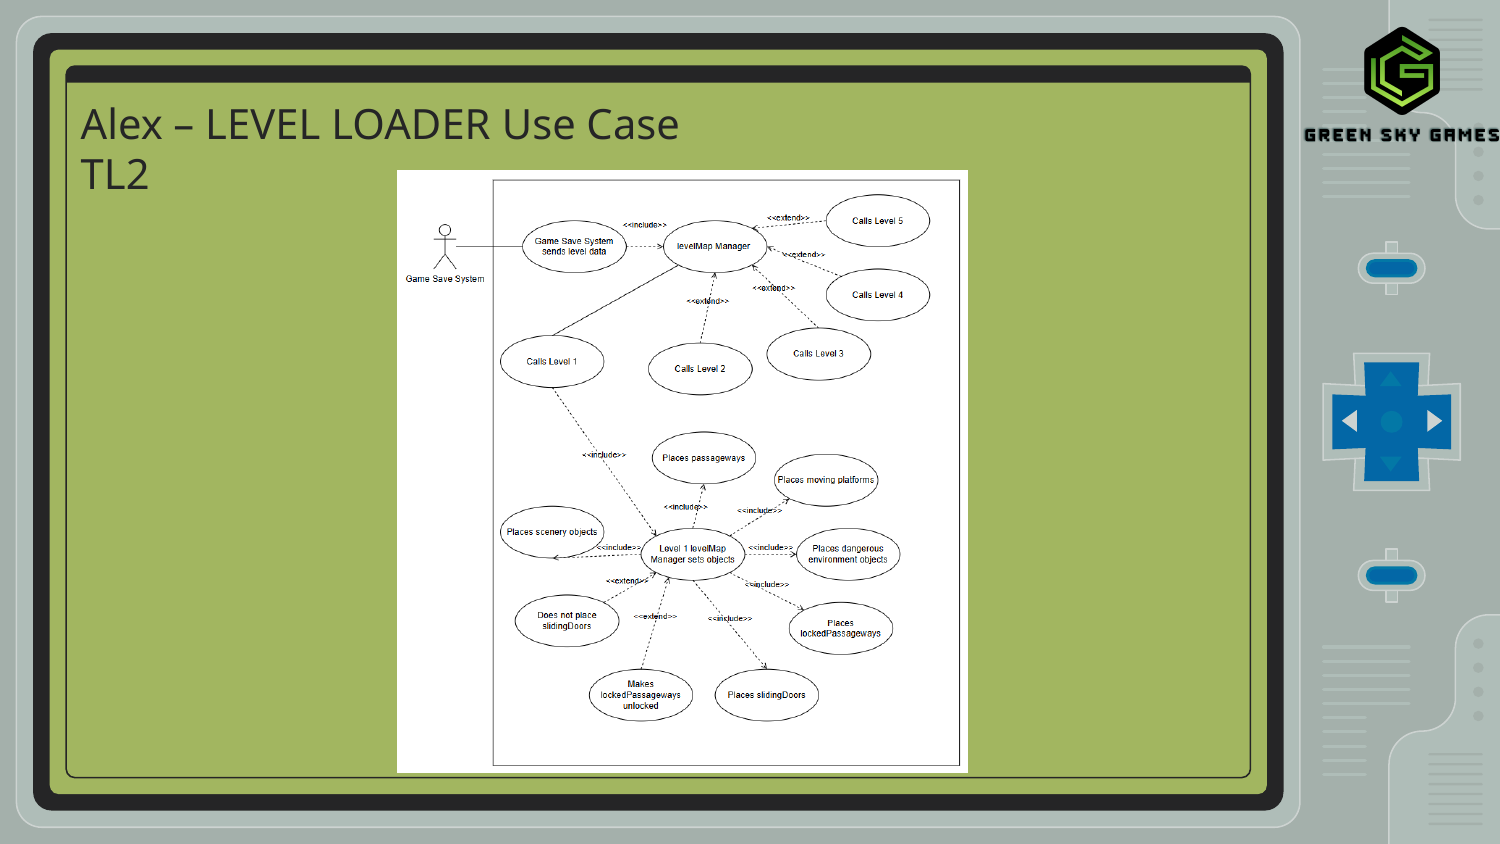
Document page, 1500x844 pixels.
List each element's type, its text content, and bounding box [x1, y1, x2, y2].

picture [1285, 0, 1500, 184]
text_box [1322, 353, 1461, 491]
picture [396, 170, 969, 773]
title Alex – LEVEL LOADER Use Case TL2 [65, 82, 1278, 217]
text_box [1358, 548, 1426, 603]
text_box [1358, 241, 1426, 295]
